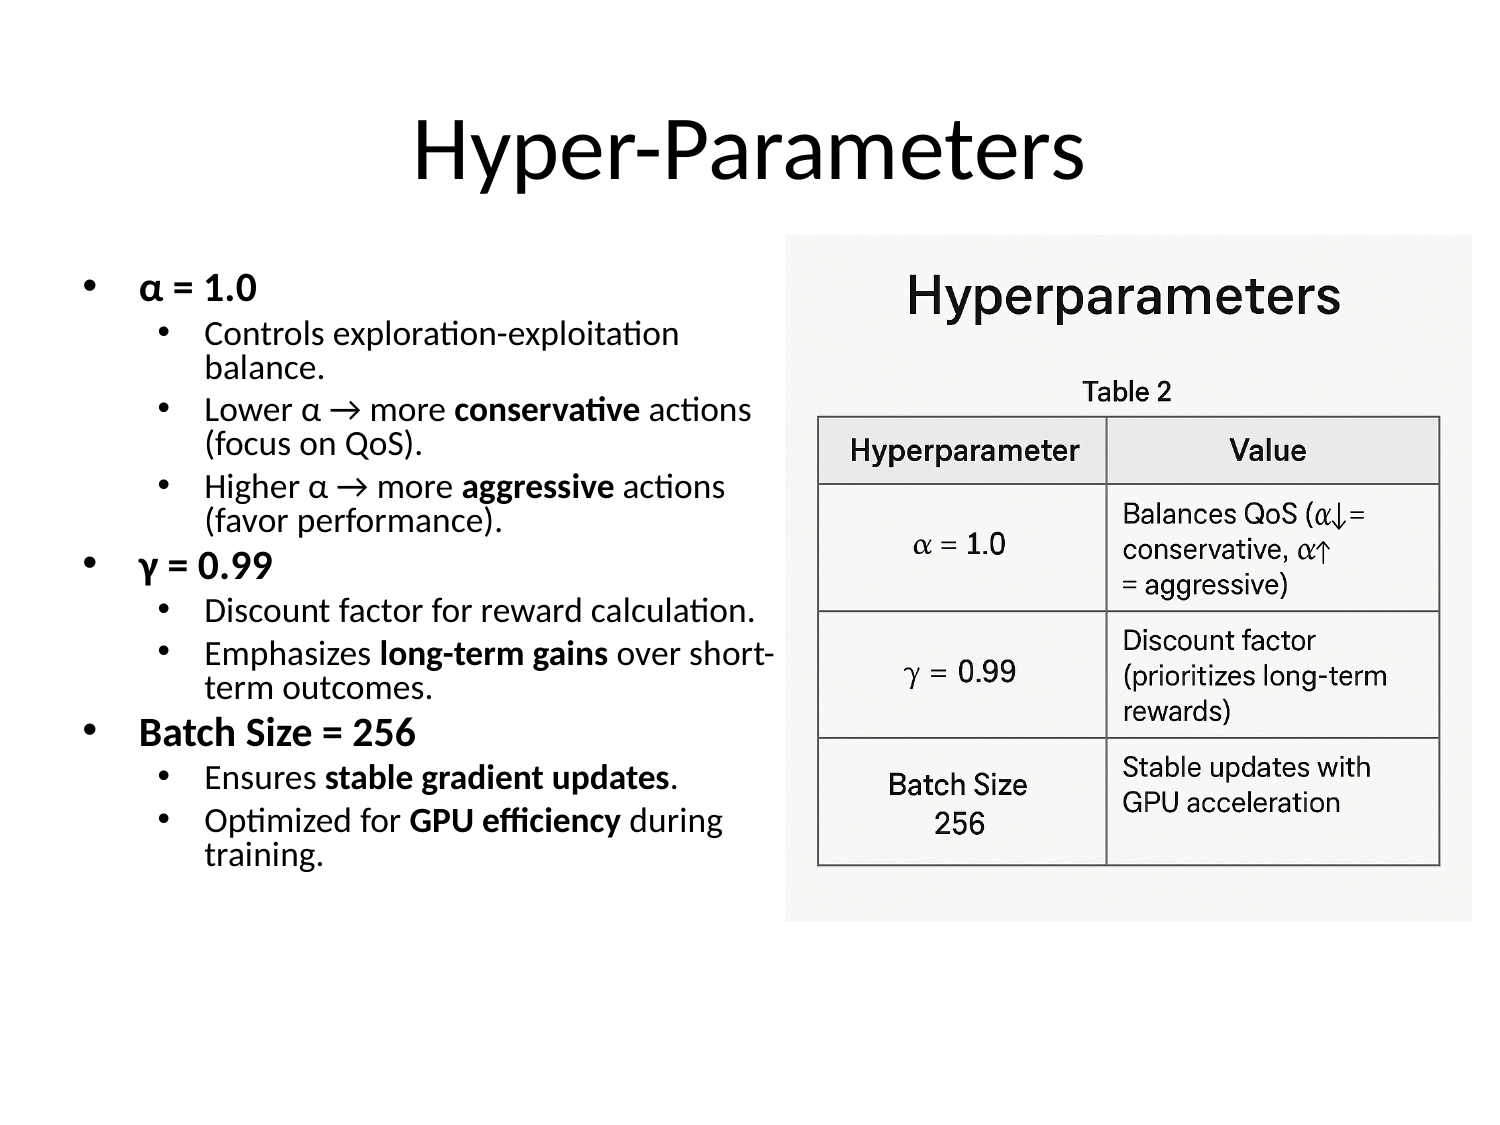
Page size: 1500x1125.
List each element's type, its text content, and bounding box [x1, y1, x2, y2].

list α = 1.0 Controls exploration-exploitation balance. Lower α → more conservative actions (focus on QoS). Higher α → more aggressive actions (favor performance). γ = 0.99 Discount factor for reward calculation. Emphasizes long-term gains over short-term outcomes. Batch Size = 256 Ensures stable gradient updates. Optimized for GPU efficiency during training. [74, 261, 786, 967]
title Hyper-Parameters [337, 79, 1163, 207]
picture [785, 235, 1472, 922]
